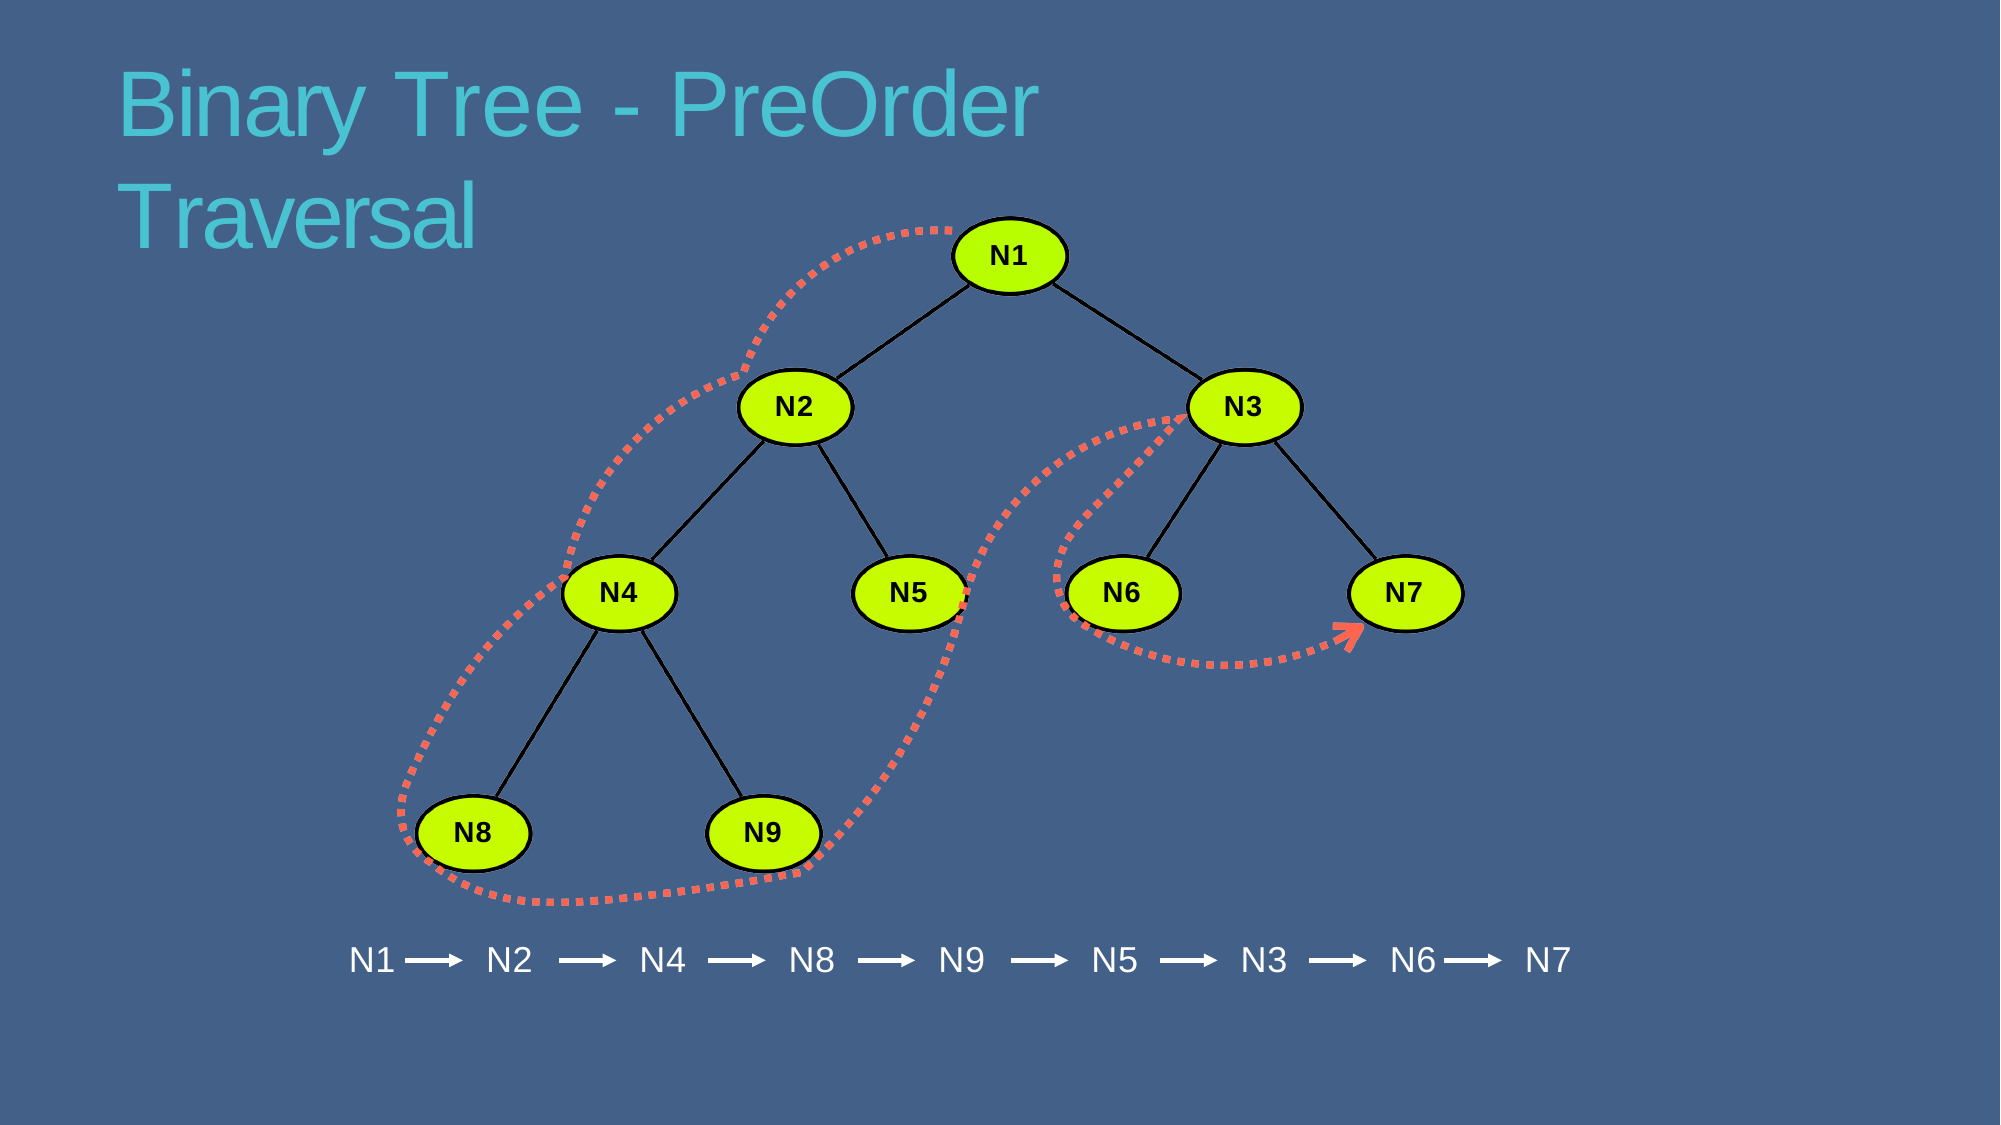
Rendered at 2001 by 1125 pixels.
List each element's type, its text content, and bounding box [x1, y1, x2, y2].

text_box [405, 953, 464, 968]
text_box N6 [1388, 934, 1440, 980]
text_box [1444, 953, 1503, 968]
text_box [1010, 953, 1069, 968]
text_box N4 [638, 934, 690, 980]
text_box N2 [484, 934, 536, 980]
text_box N3 [1239, 934, 1291, 980]
text_box N7 [1523, 934, 1575, 980]
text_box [558, 953, 617, 968]
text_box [1308, 953, 1367, 968]
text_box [1159, 953, 1218, 968]
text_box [857, 953, 916, 968]
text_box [708, 953, 766, 968]
text_box N1 [347, 934, 399, 980]
title Binary Tree - PreOrder Traversal [32, 41, 1181, 268]
text_box N8 [787, 934, 839, 980]
picture [397, 216, 1465, 907]
text_box N5 [1090, 934, 1142, 980]
text_box N9 [937, 934, 989, 980]
